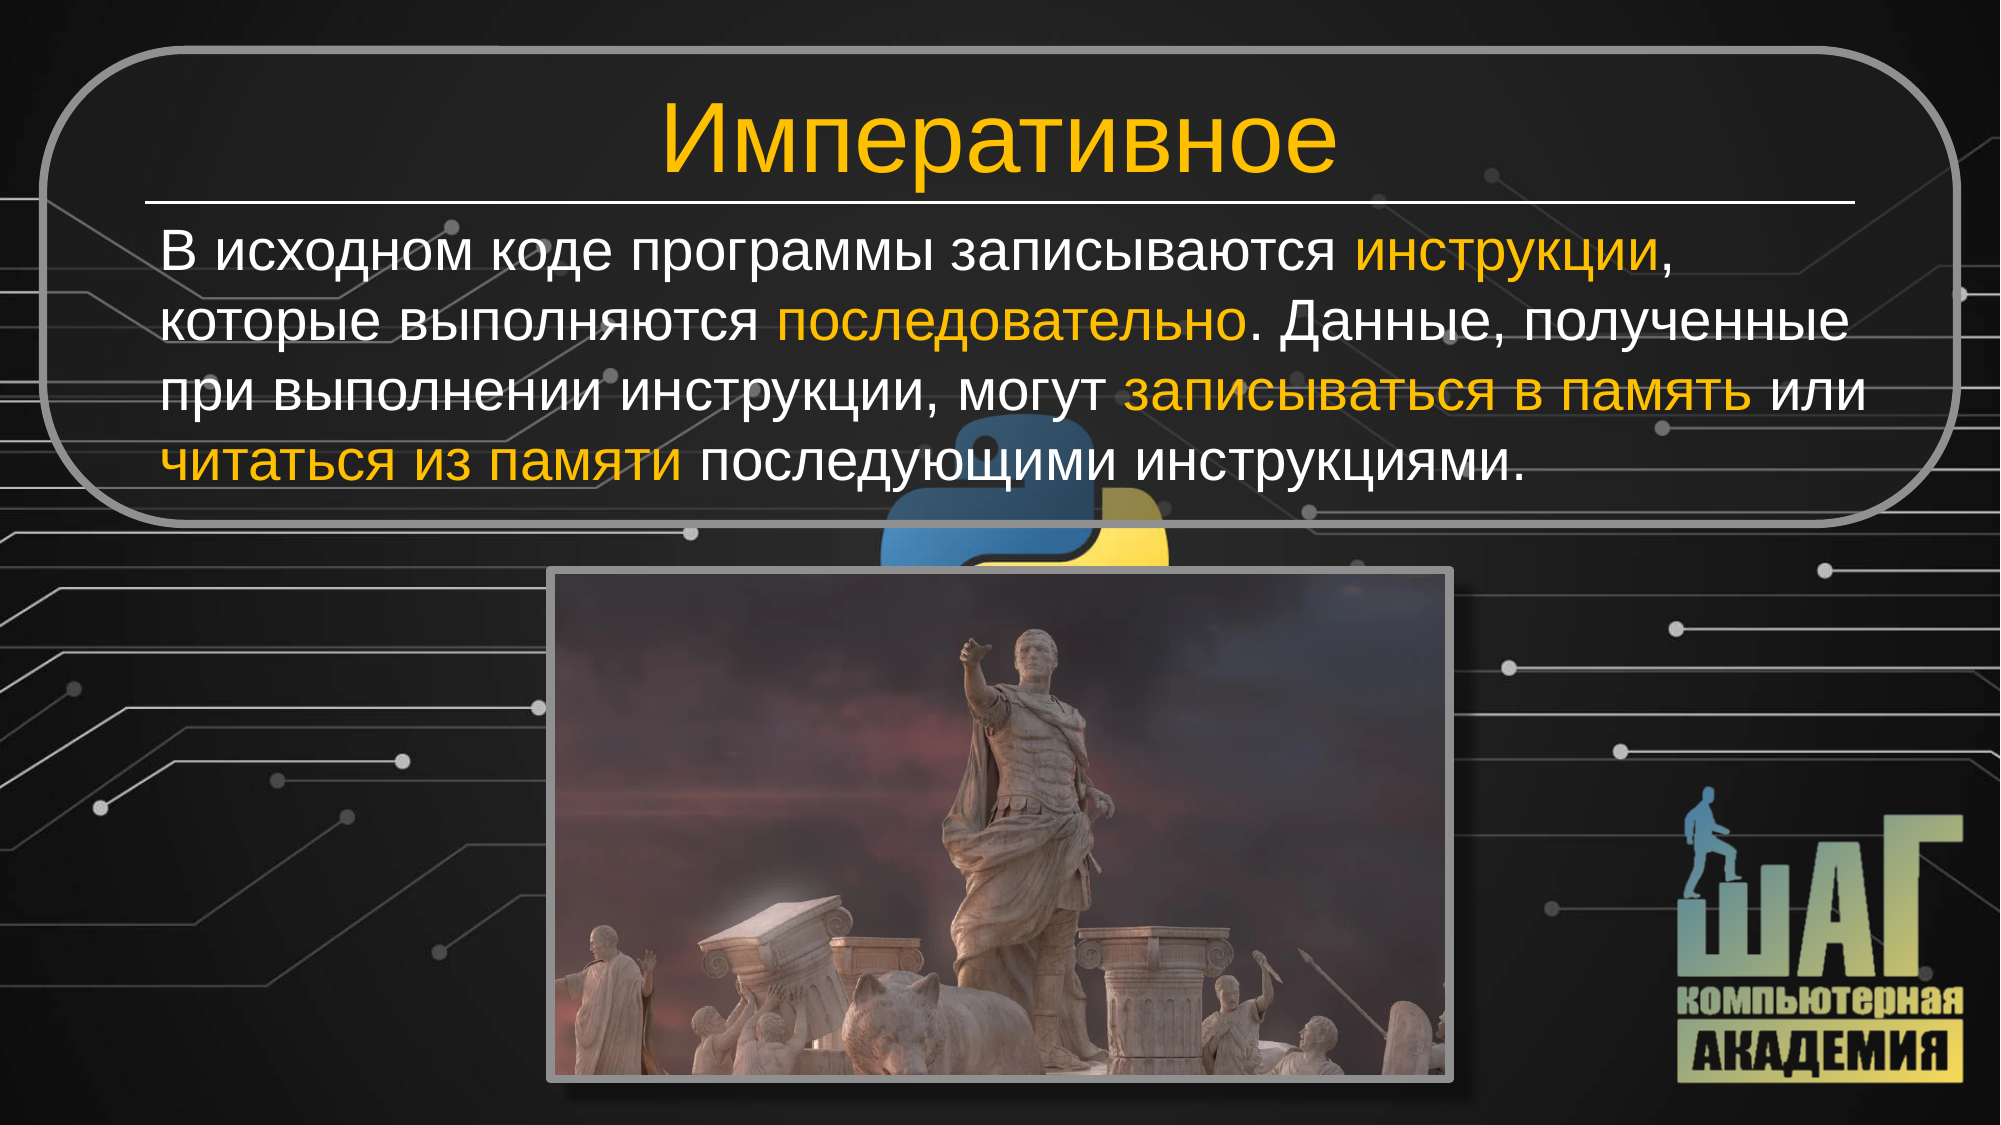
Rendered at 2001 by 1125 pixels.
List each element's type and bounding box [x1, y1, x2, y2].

picture [0, 0, 2000, 1125]
text_box [42, 49, 1958, 524]
